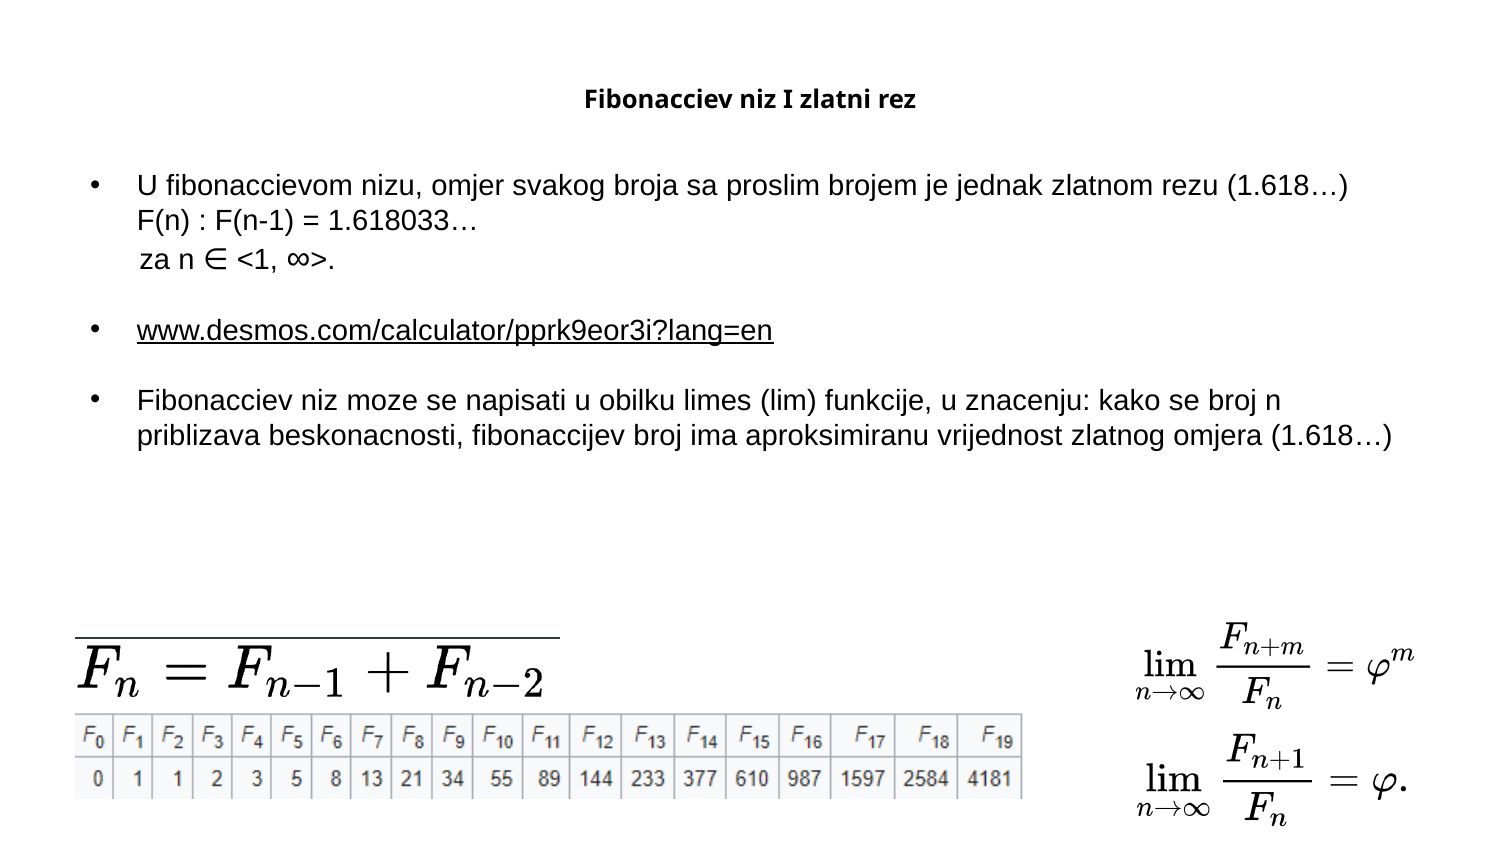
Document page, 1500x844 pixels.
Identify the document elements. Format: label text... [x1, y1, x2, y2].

text_box U fibonaccievom nizu, omjer svakog broja sa proslim brojem je jednak zlatnom rezu (1.618…) F(n) : F(n-1) = 1.618033… za n ∈ <1, ∞>. www.desmos.com/calculator/pprk9eor3i?lang=en Fibonacciev niz moze se napisati u obilku limes (lim) funkcije, u znacenju: kako se broj n priblizava beskonacnosti, fibonaccijev broj ima aproksimiranu vrijednost zlatnog omjera (1.618…) [74, 214, 1425, 473]
picture [1135, 619, 1438, 837]
title Fibonacciev niz I zlatni rez [75, 67, 1425, 129]
picture [74, 637, 1024, 799]
